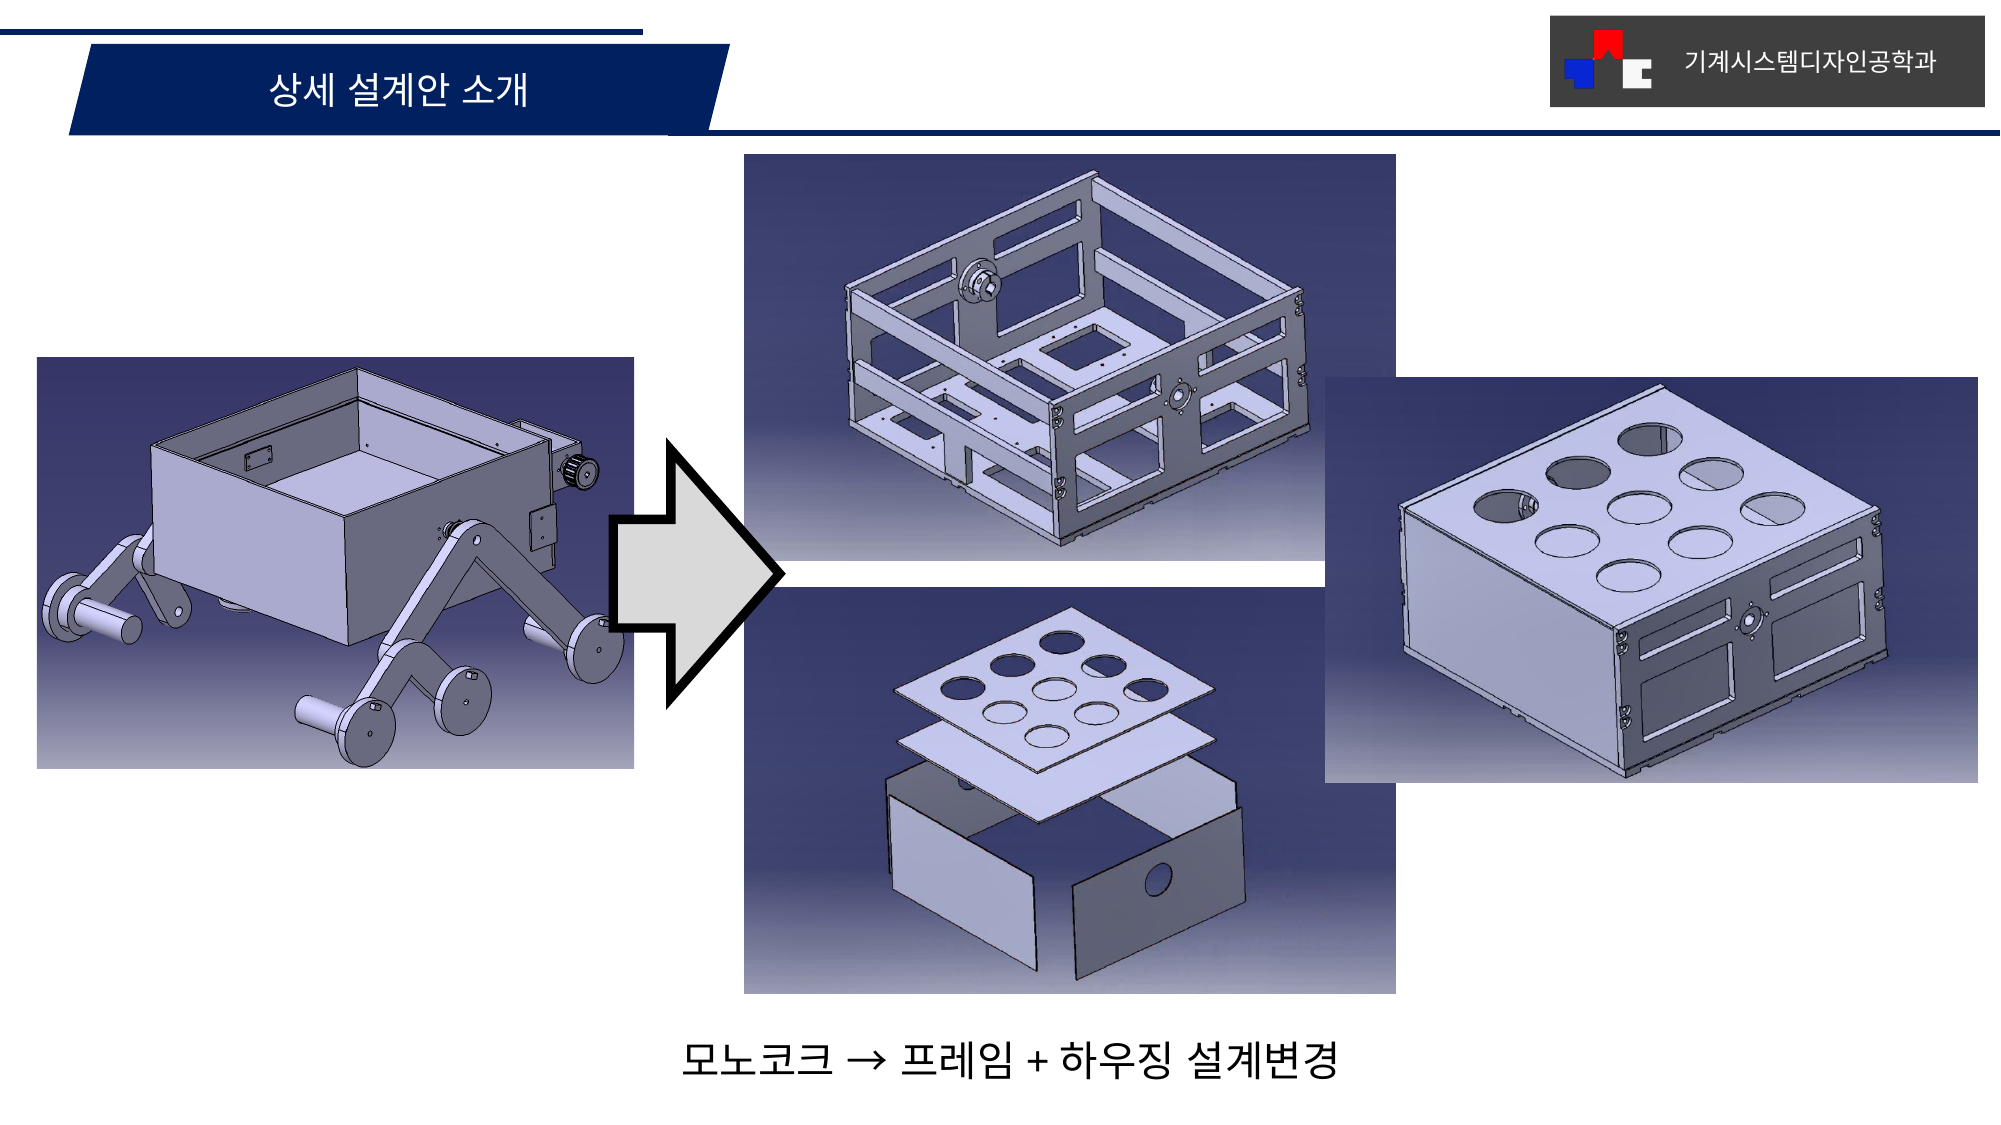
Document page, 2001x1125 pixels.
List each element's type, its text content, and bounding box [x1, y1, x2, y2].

text_box 상세 설계안 소개 [68, 43, 731, 136]
text_box 모노코크 → 프레임+하우징 설계변경 [666, 1027, 1396, 1093]
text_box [1549, 15, 2000, 110]
text_box [635, 447, 781, 701]
picture [36, 357, 635, 769]
picture [743, 154, 1978, 994]
